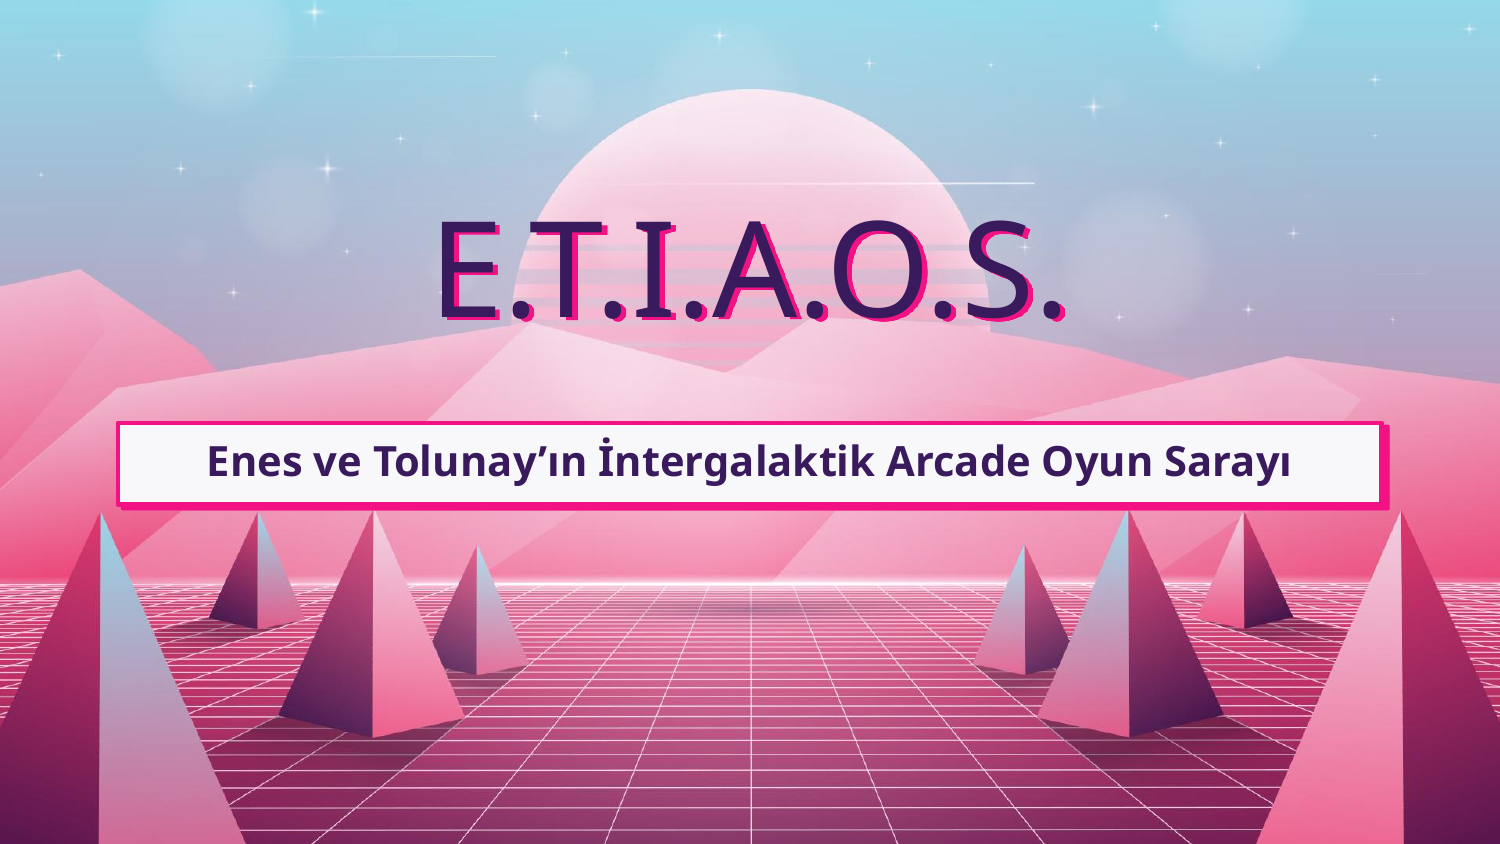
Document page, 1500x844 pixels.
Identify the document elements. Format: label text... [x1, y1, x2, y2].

title E.T.I.A.O.S. [118, 141, 1382, 412]
picture [0, 0, 1500, 844]
subtitle Enes ve Tolunay’ın İntergalaktik Arcade Oyun Sarayı [116, 421, 1384, 507]
